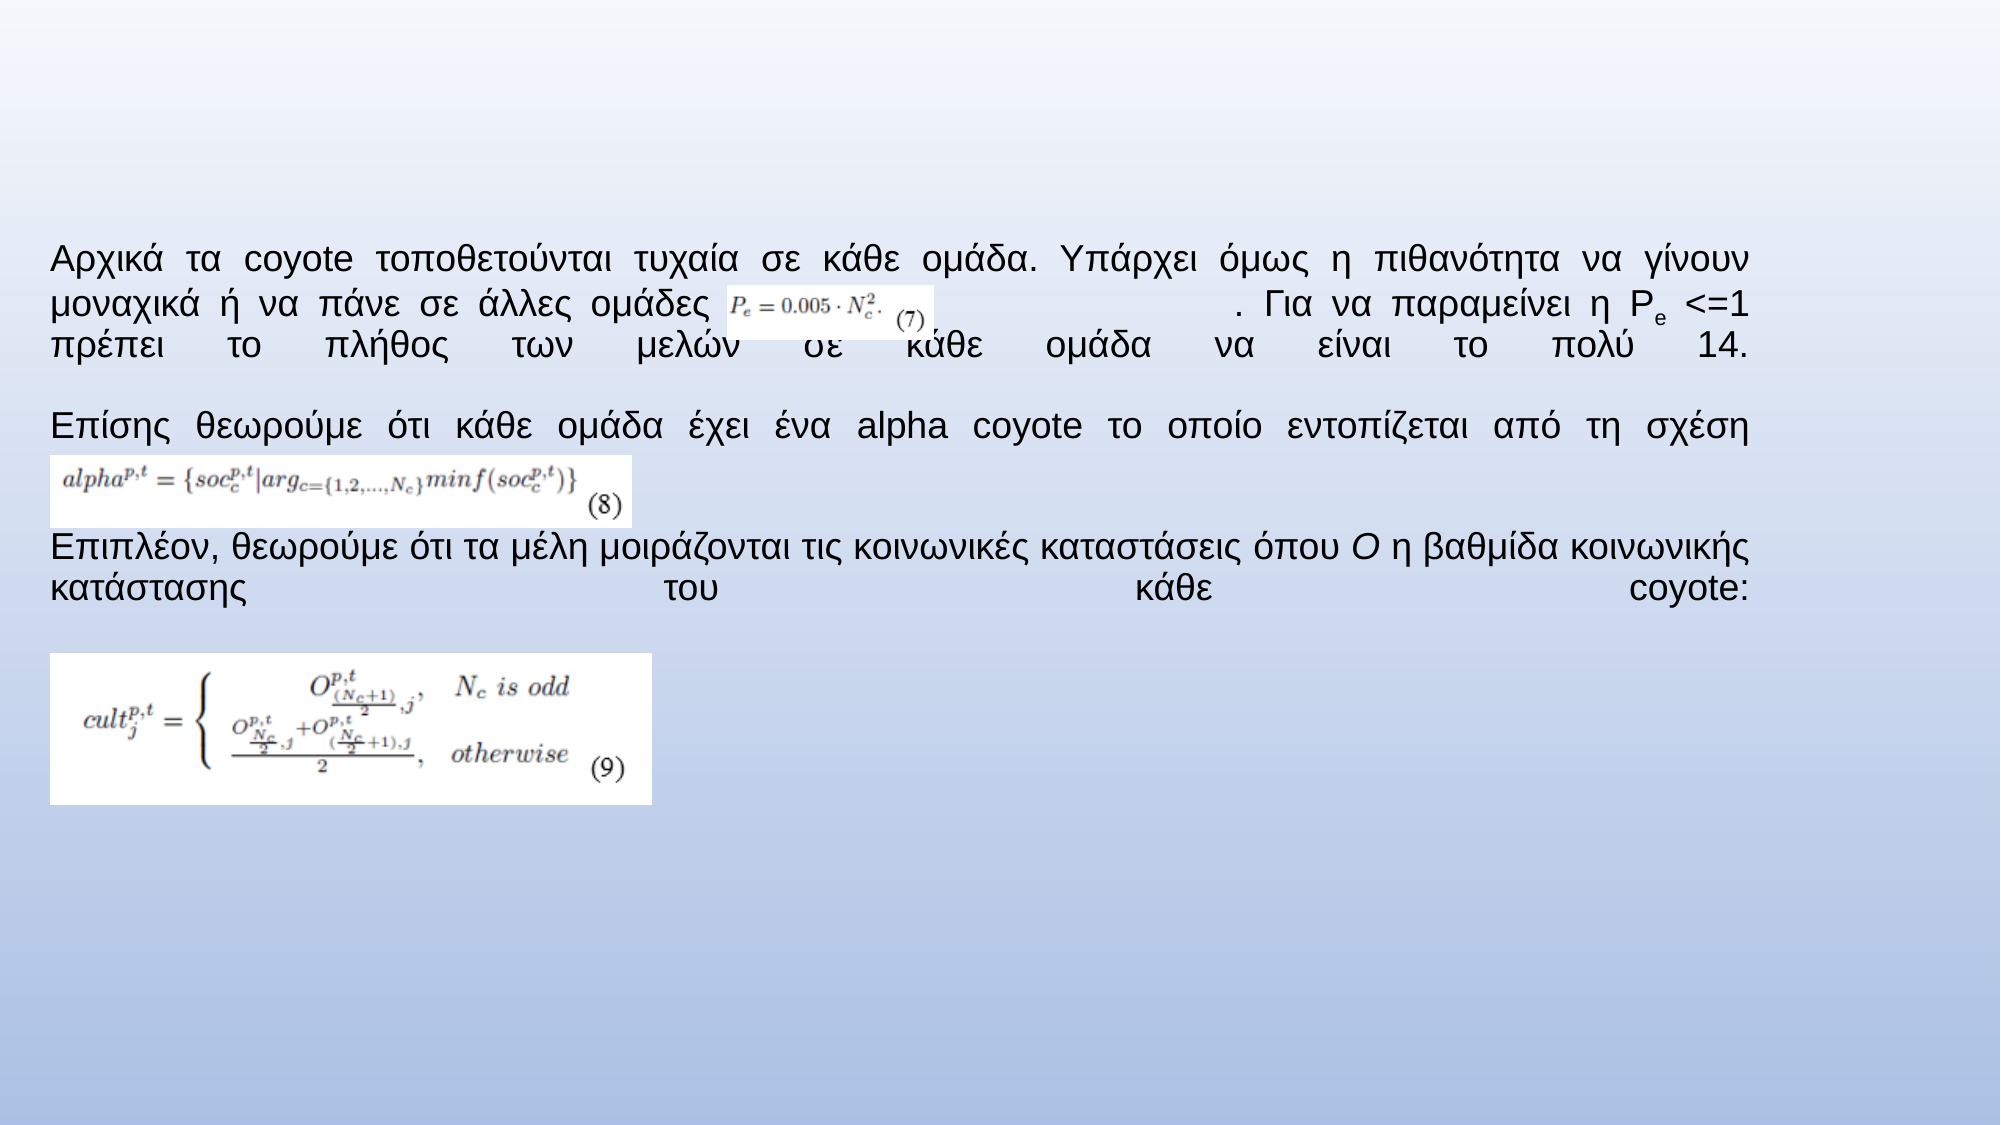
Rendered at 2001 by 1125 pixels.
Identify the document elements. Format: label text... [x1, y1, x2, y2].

picture [49, 455, 632, 528]
picture [727, 284, 935, 340]
picture [49, 653, 652, 806]
title Αρχικά τα coyote τοποθετούνται τυχαία σε κάθε ομάδα. Υπάρχει όμως η πιθανότητα να γίνουν μοναχικά ή να πάνε σε άλλες ομάδες . Για να παραμείνει η Pe <=1 πρέπει το πλήθος των μελών σε κάθε ομάδα να είναι το πολύ 14. Επίσης θεωρούμε ότι κάθε ομάδα έχει ένα alpha coyote το οποίο εντοπίζεται από τη σχέση Επιπλέον, θεωρούμε ότι τα μέλη μοιράζονται τις κοινωνικές καταστάσεις όπου O η βαθμίδα κοινωνικής κατάστασης του κάθε coyote: [50, 173, 1750, 654]
